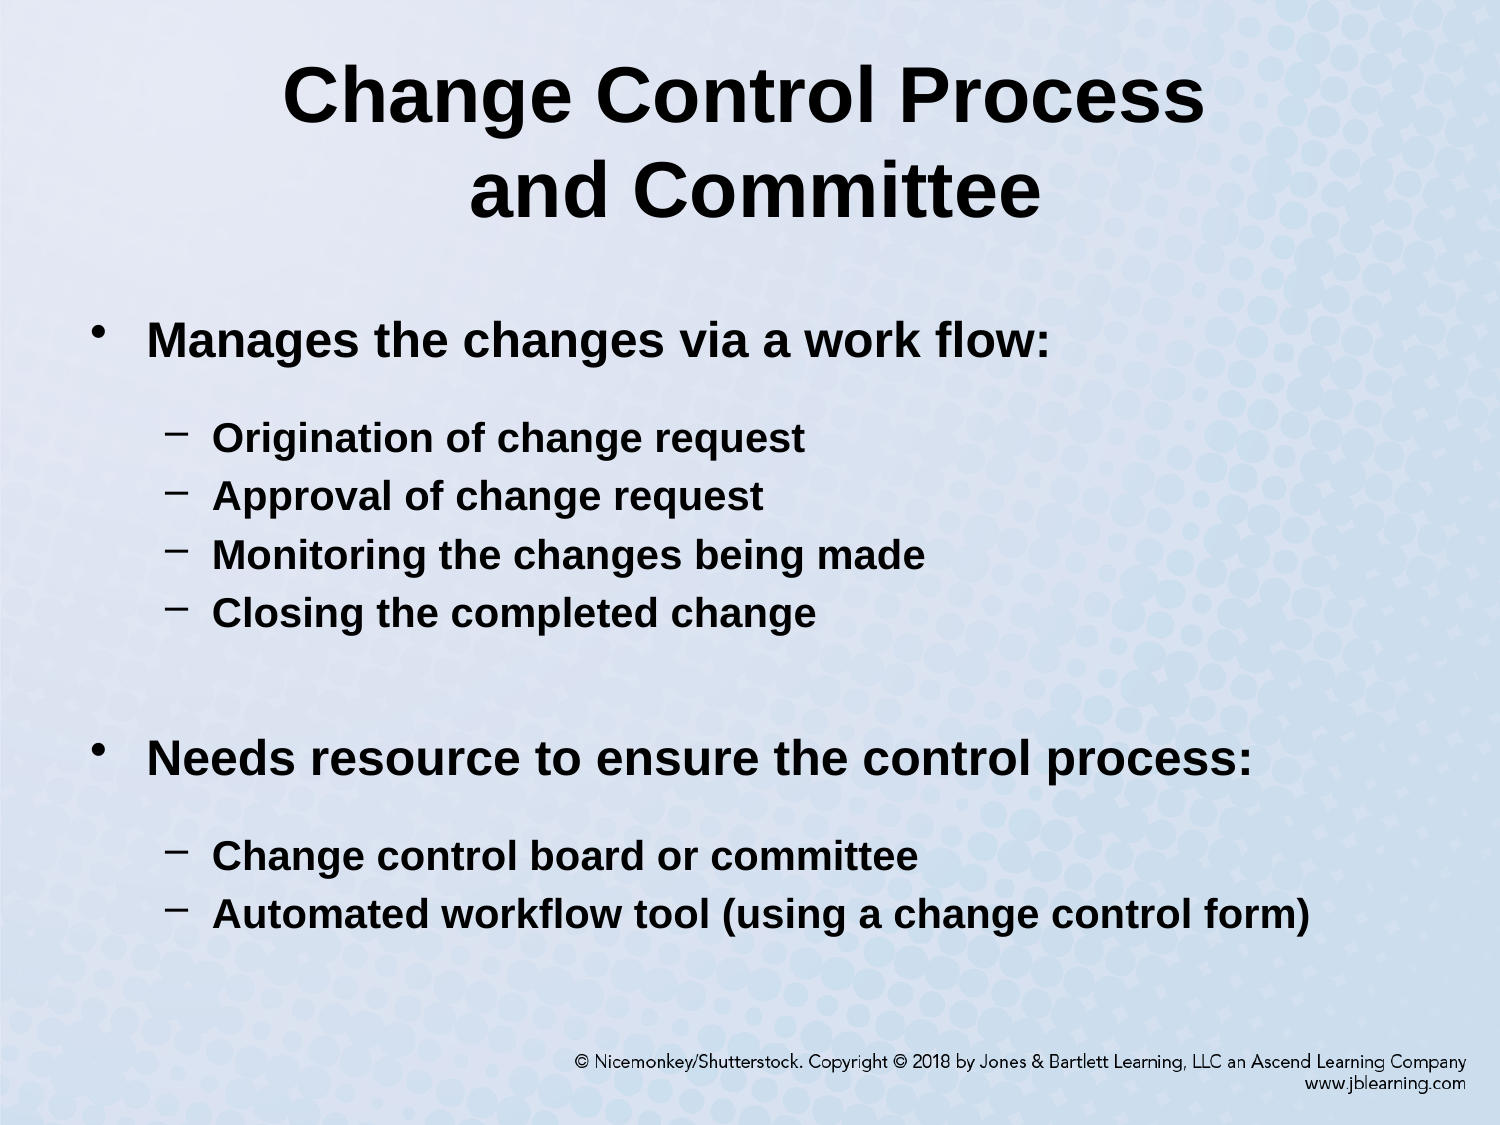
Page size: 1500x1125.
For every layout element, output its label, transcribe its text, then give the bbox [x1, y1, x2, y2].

picture [0, 0, 1500, 1125]
title Change Control Process and Committee [24, 45, 1488, 233]
list Manages the changes via a work flow: Origination of change request Approval of change request Monitoring the changes being made Closing the completed change Needs resource to ensure the control process: Change control board or committee Automated workflow tool (using a change control form) [75, 299, 1438, 1075]
